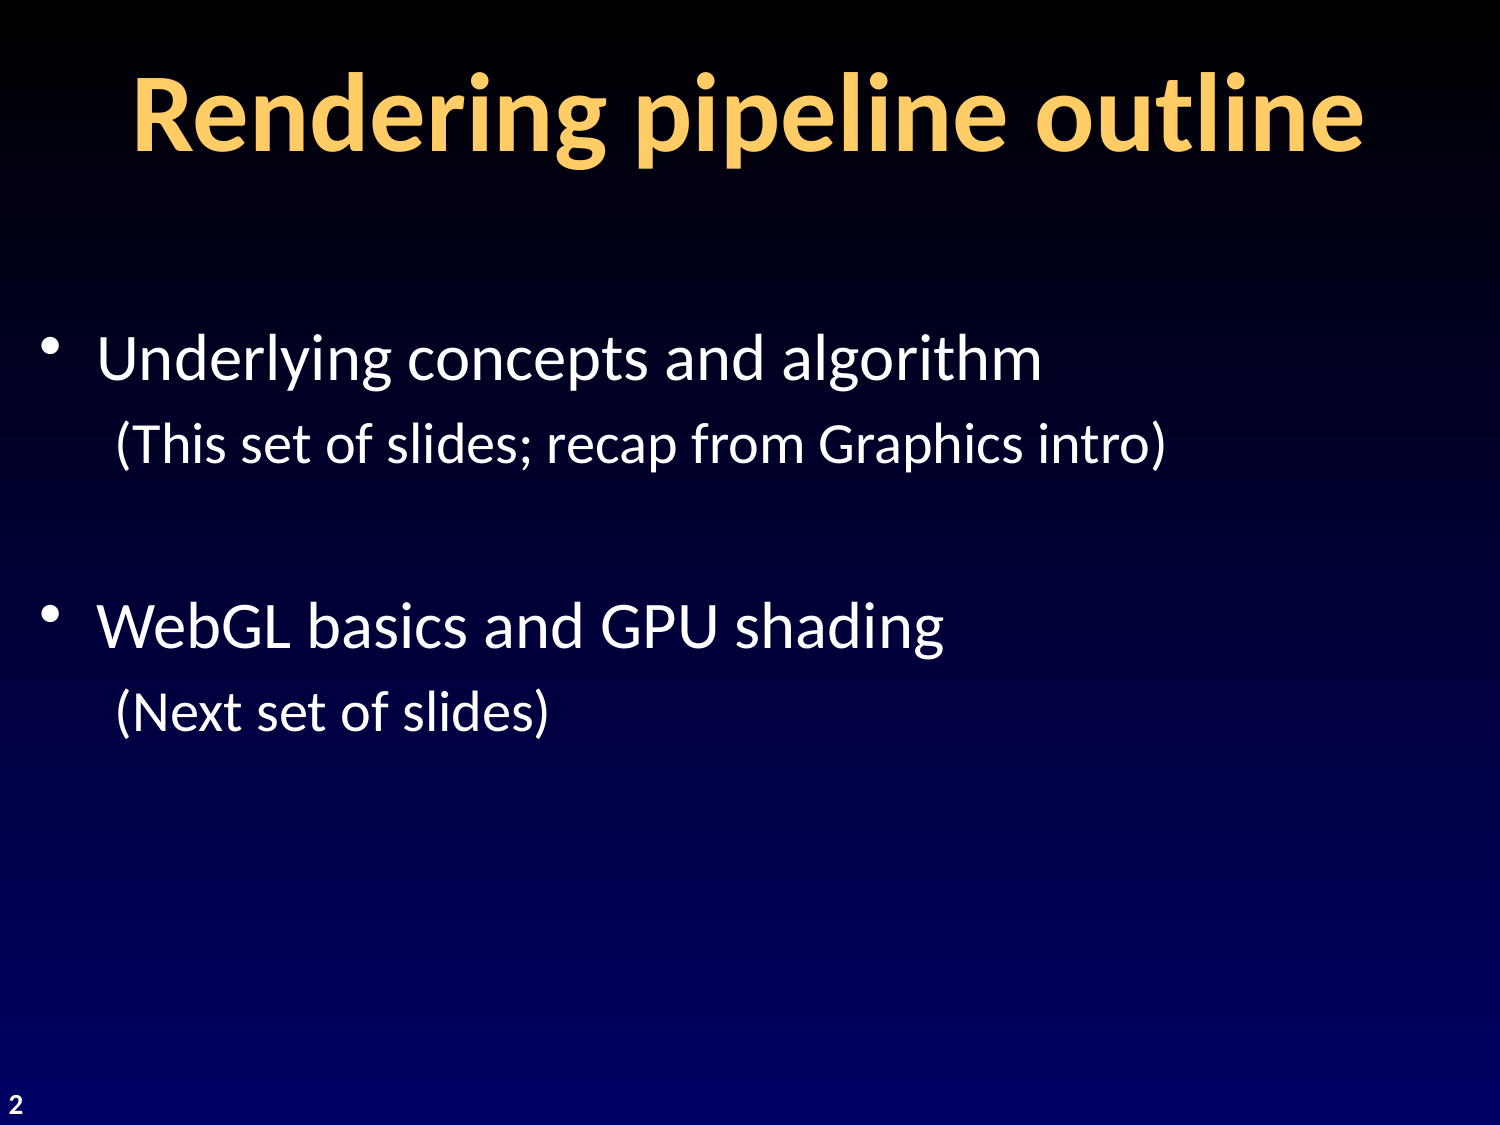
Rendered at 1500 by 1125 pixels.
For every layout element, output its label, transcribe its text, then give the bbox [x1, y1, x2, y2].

list Underlying concepts and algorithm (This set of slides; recap from Graphics intro) WebGL basics and GPU shading (Next set of slides) [24, 212, 1475, 1055]
slide_number 2 [0, 1078, 93, 1125]
title Rendering pipeline outline [24, 24, 1475, 188]
